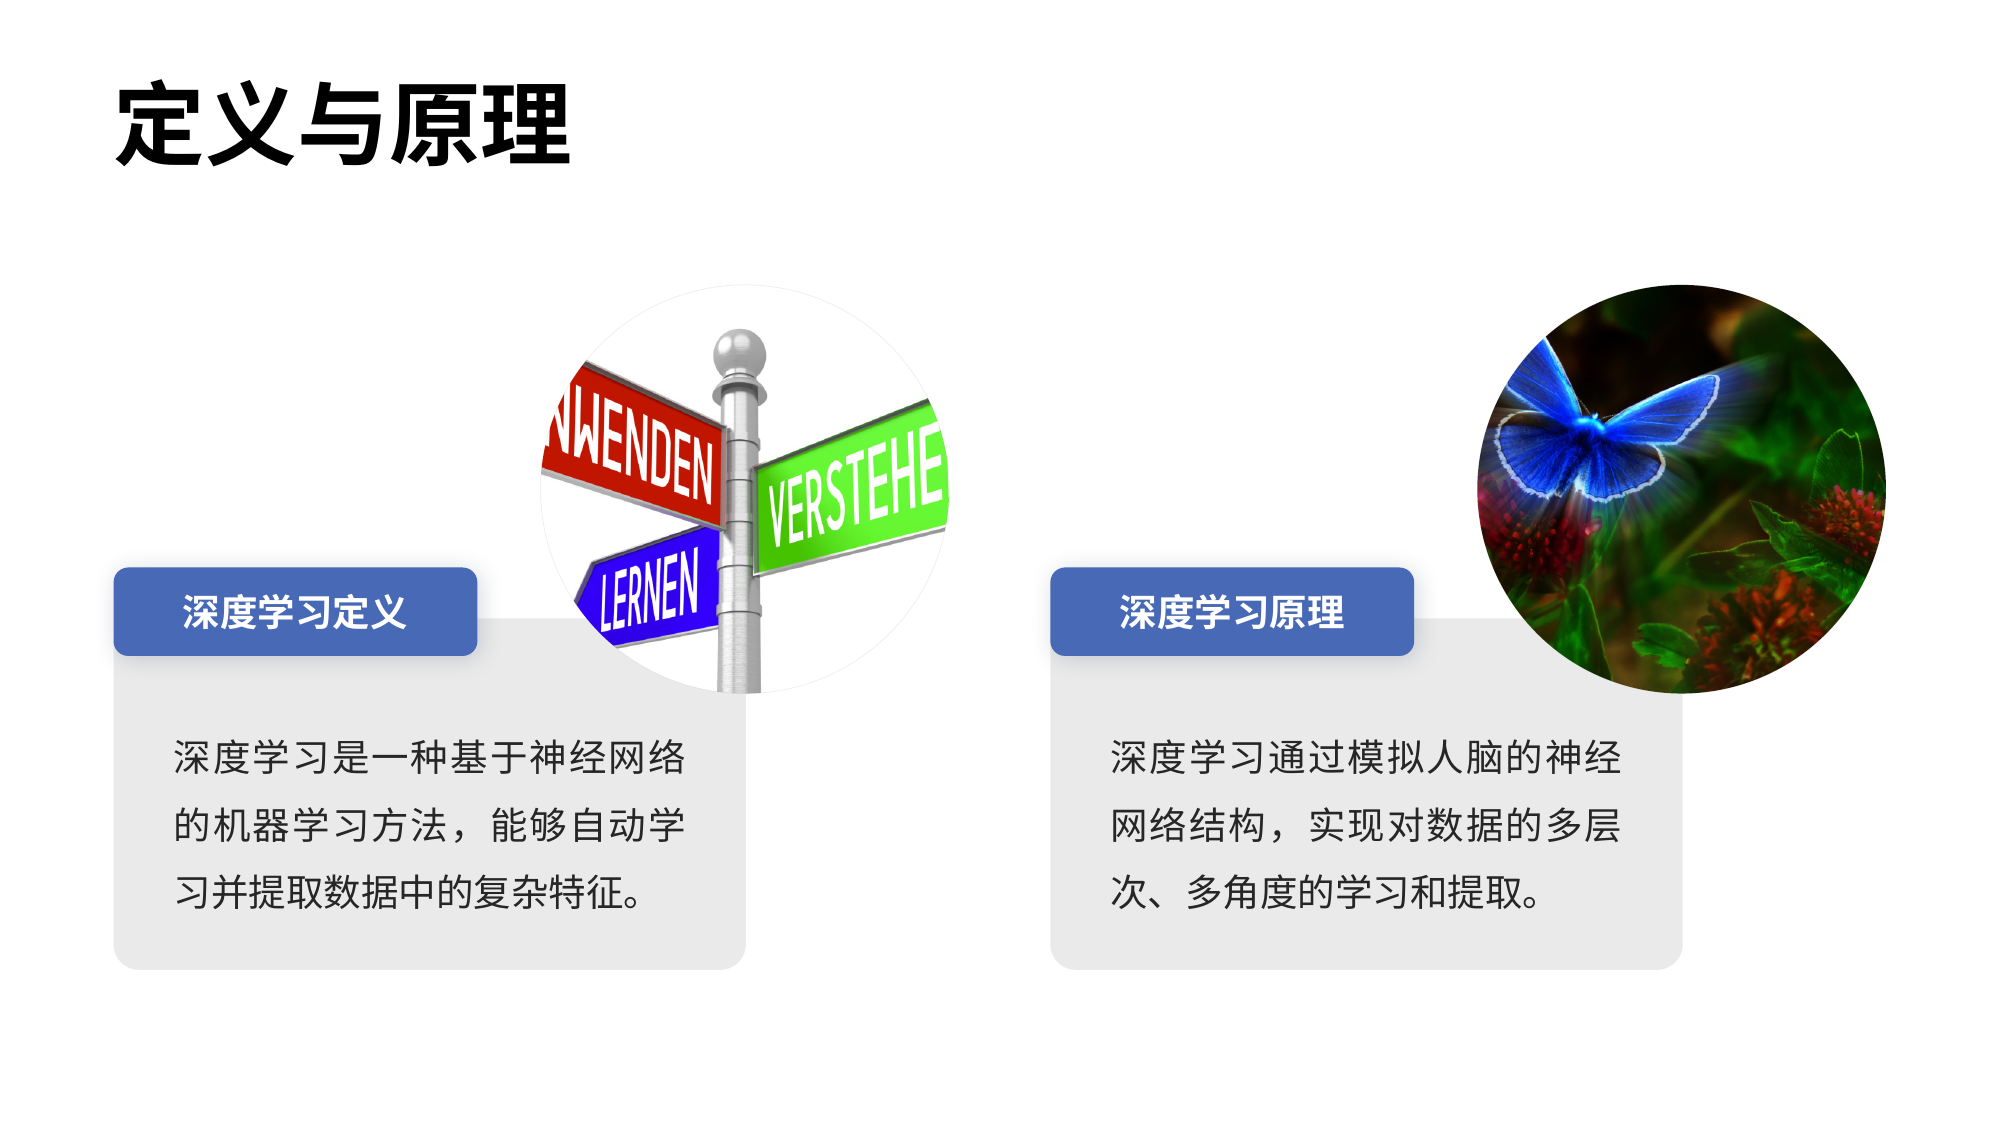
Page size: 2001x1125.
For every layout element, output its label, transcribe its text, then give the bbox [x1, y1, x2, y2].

text_box 深度学习是一种基于神经网络的机器学习方法，能够自动学习并提取数据中的复杂特征。 [112, 617, 747, 971]
text_box 深度学习定义 [112, 566, 479, 658]
text_box 深度学习通过模拟人脑的神经网络结构，实现对数据的多层次、多角度的学习和提取。 [1049, 617, 1684, 971]
title 定义与原理 [113, 59, 1886, 178]
text_box 深度学习原理 [1049, 566, 1416, 658]
picture [1477, 284, 1886, 694]
picture [540, 284, 950, 694]
